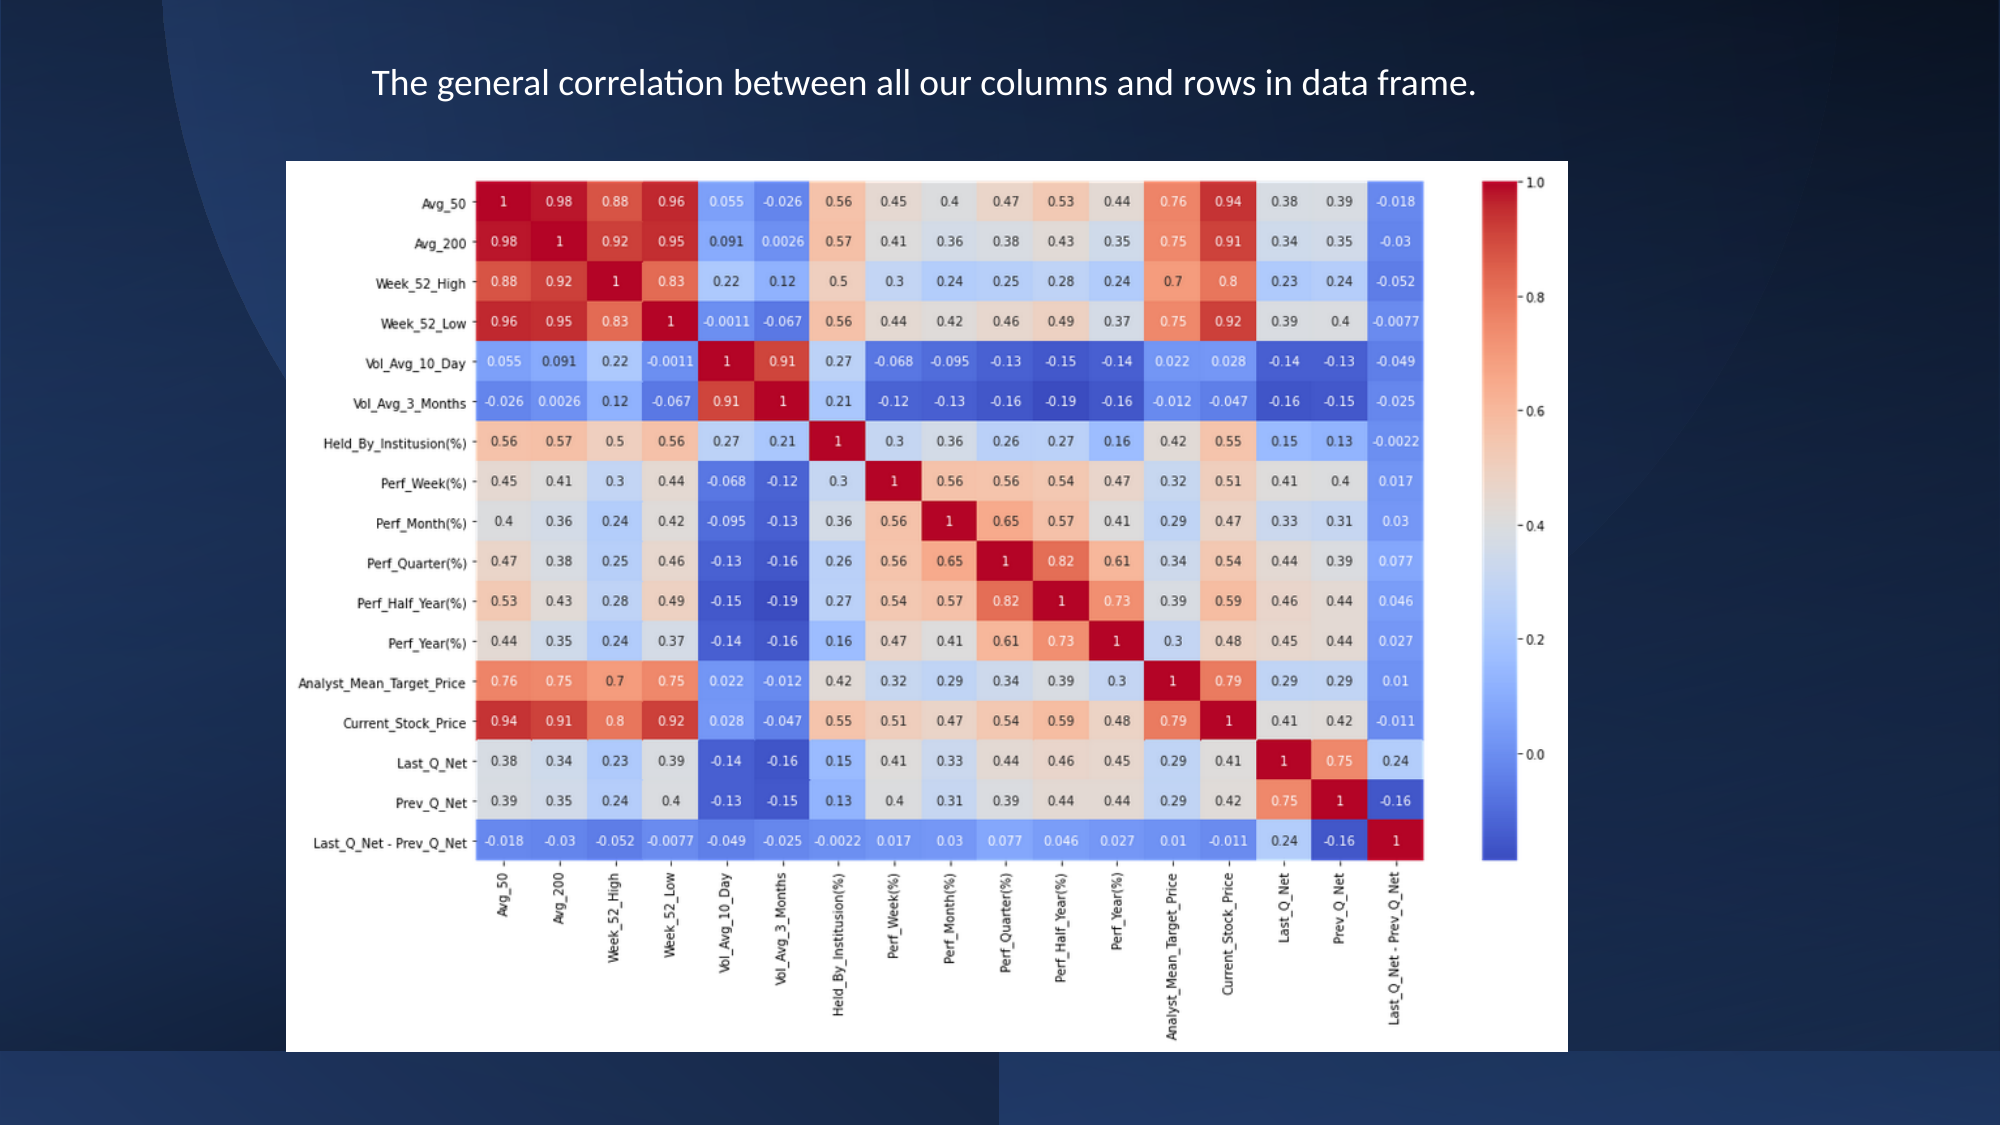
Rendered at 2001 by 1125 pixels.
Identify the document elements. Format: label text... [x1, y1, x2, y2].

picture [285, 161, 1568, 1052]
text_box The general correlation between all our columns and rows in data frame. [356, 50, 1923, 111]
text_box [160, 0, 1840, 558]
text_box [0, 0, 1999, 1125]
